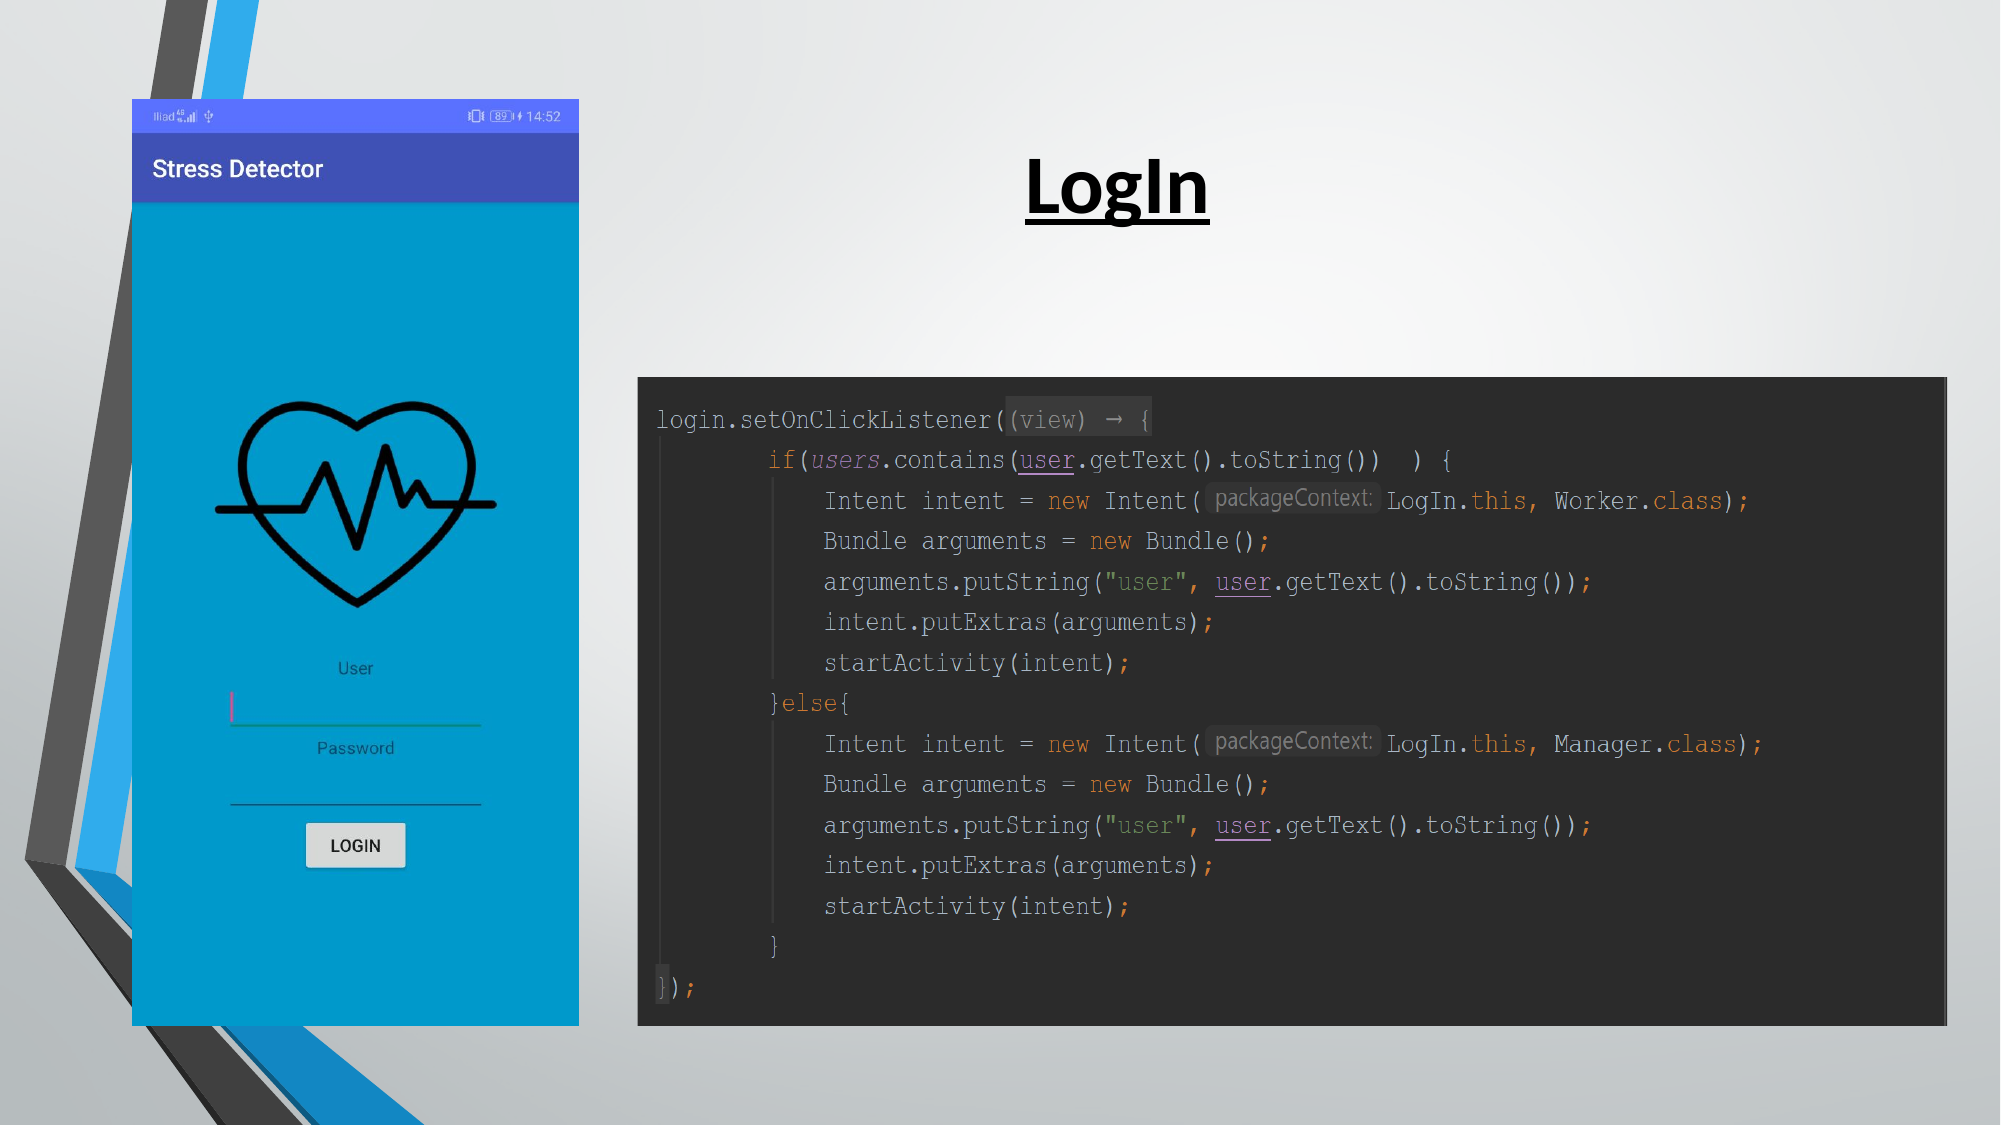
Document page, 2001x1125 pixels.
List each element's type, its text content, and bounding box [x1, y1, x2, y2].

picture [215, 402, 495, 606]
text_box LogIn [1010, 122, 1741, 238]
picture [637, 376, 1948, 1026]
picture [306, 823, 406, 868]
picture [132, 99, 579, 202]
picture [230, 692, 234, 726]
